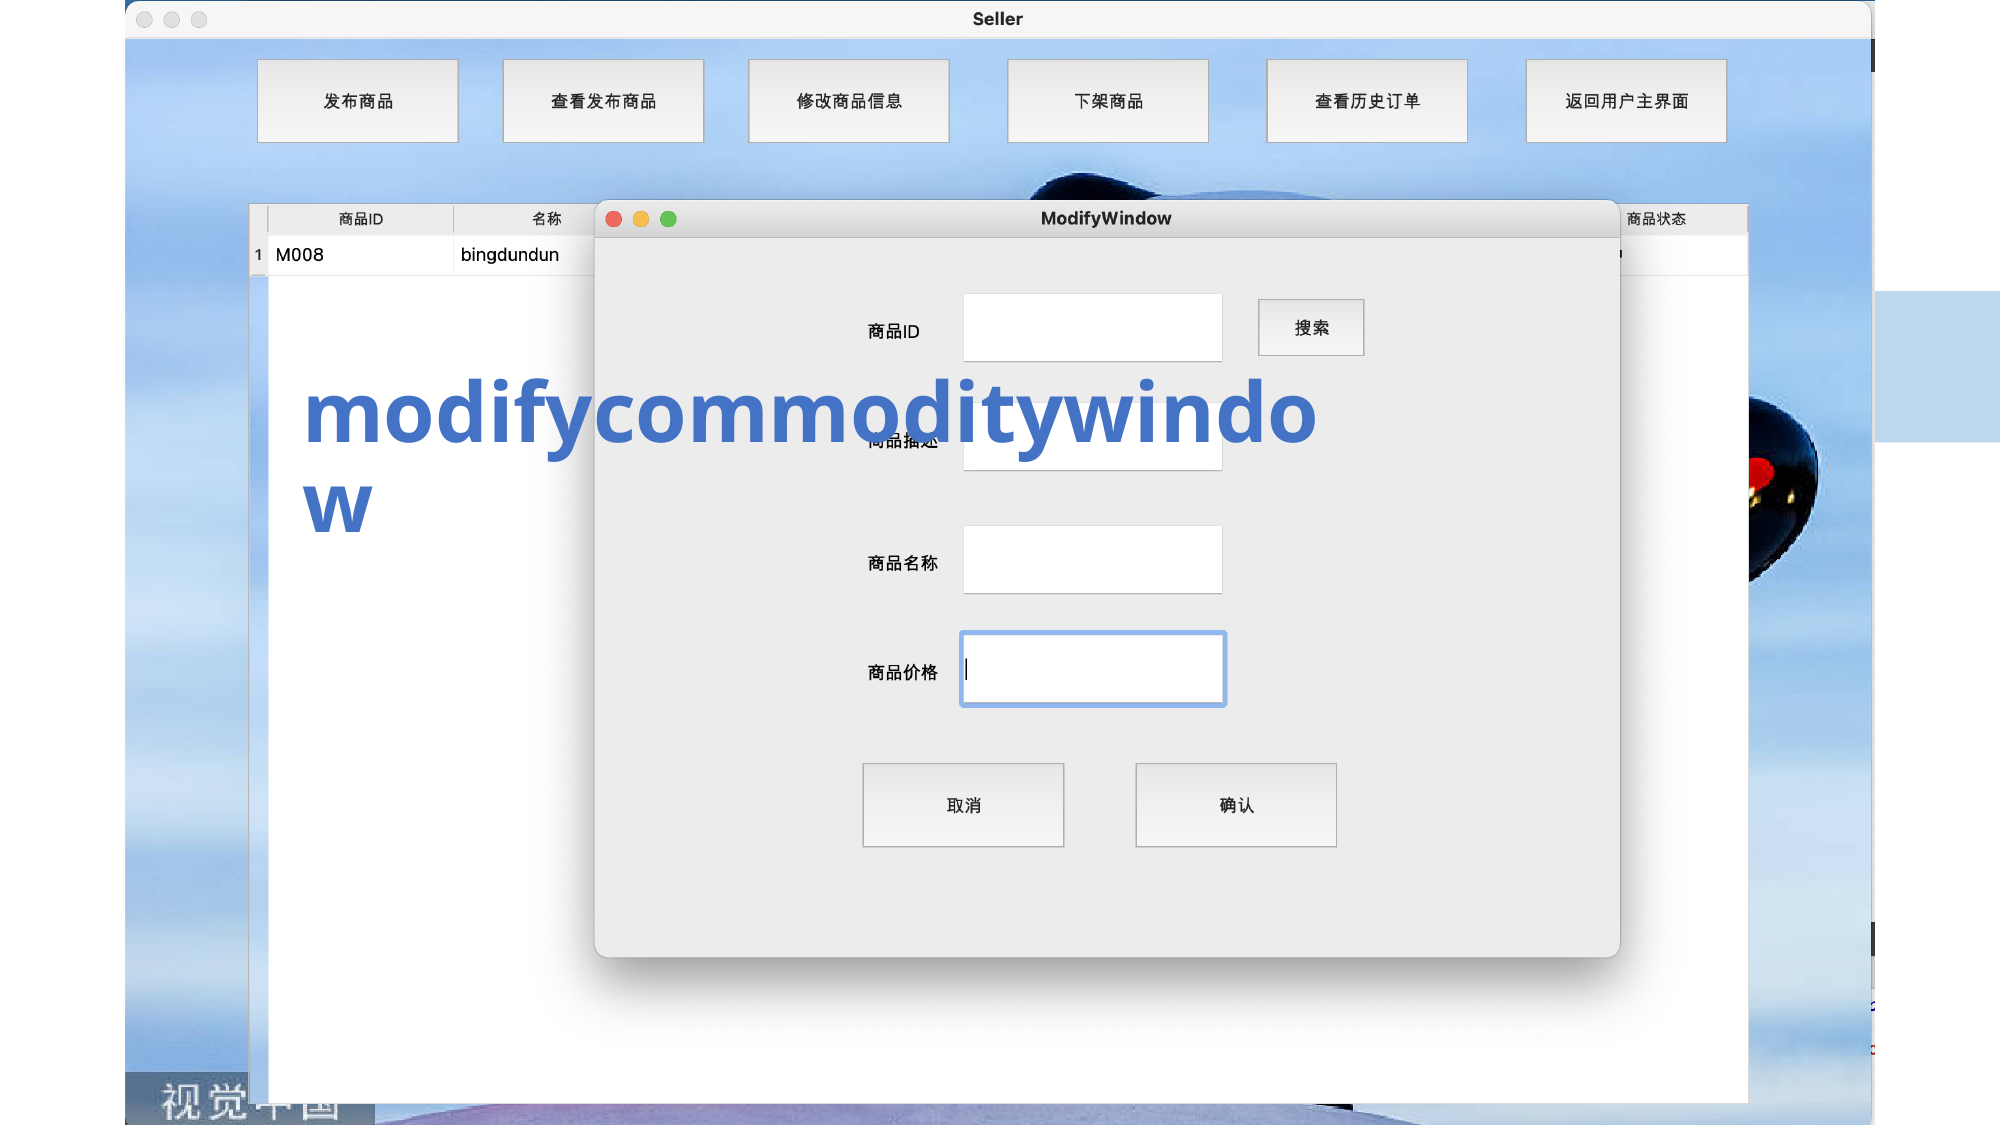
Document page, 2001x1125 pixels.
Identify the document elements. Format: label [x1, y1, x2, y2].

picture [125, 0, 1875, 1125]
